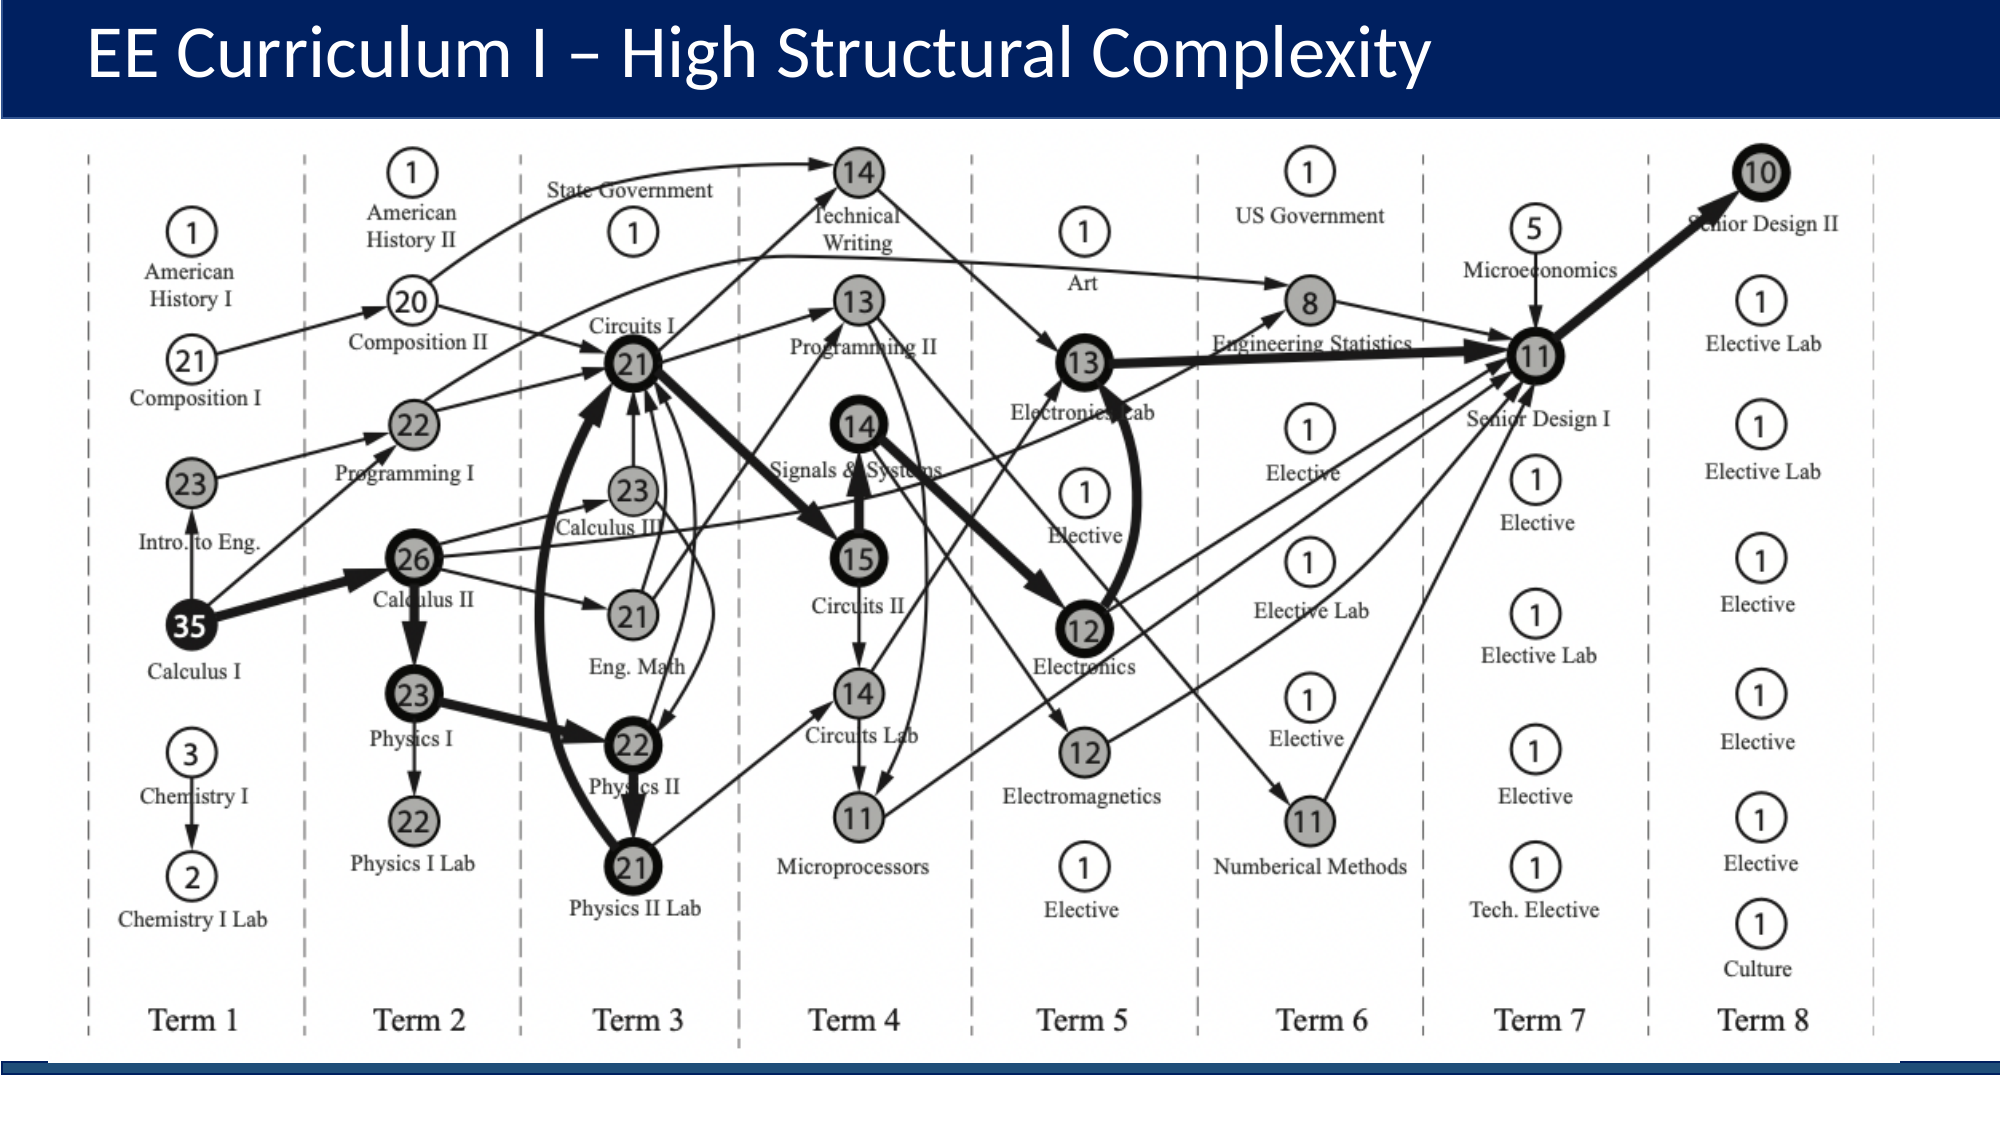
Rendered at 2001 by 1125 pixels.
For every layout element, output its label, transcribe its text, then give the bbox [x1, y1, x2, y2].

text_box [1, 1061, 2000, 1075]
text_box [1, 0, 2000, 119]
picture [48, 129, 1900, 1063]
text_box EE Curriculum I – High Structural Complexity [71, 0, 1690, 101]
